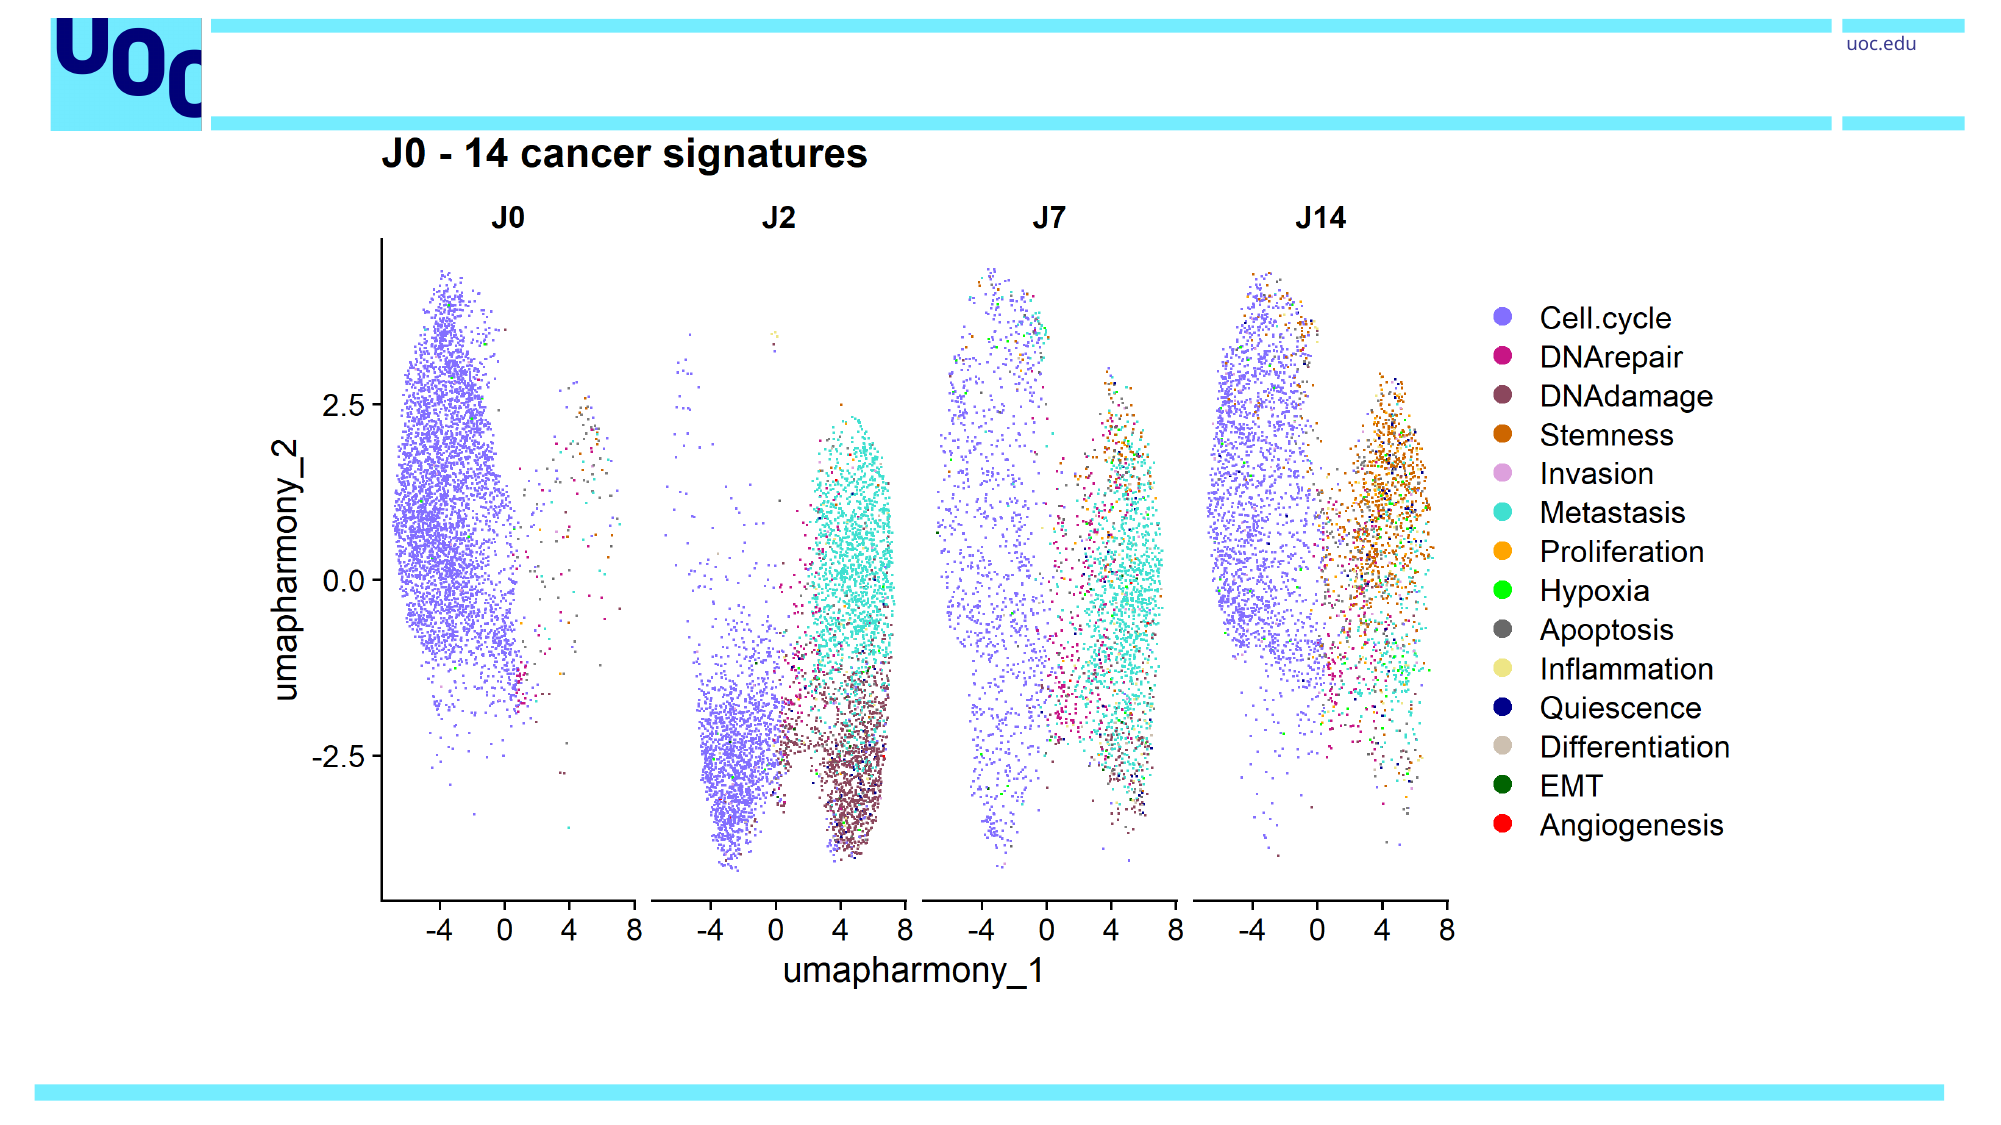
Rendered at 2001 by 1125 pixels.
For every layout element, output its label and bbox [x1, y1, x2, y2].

text_box [33, 18, 1966, 1102]
